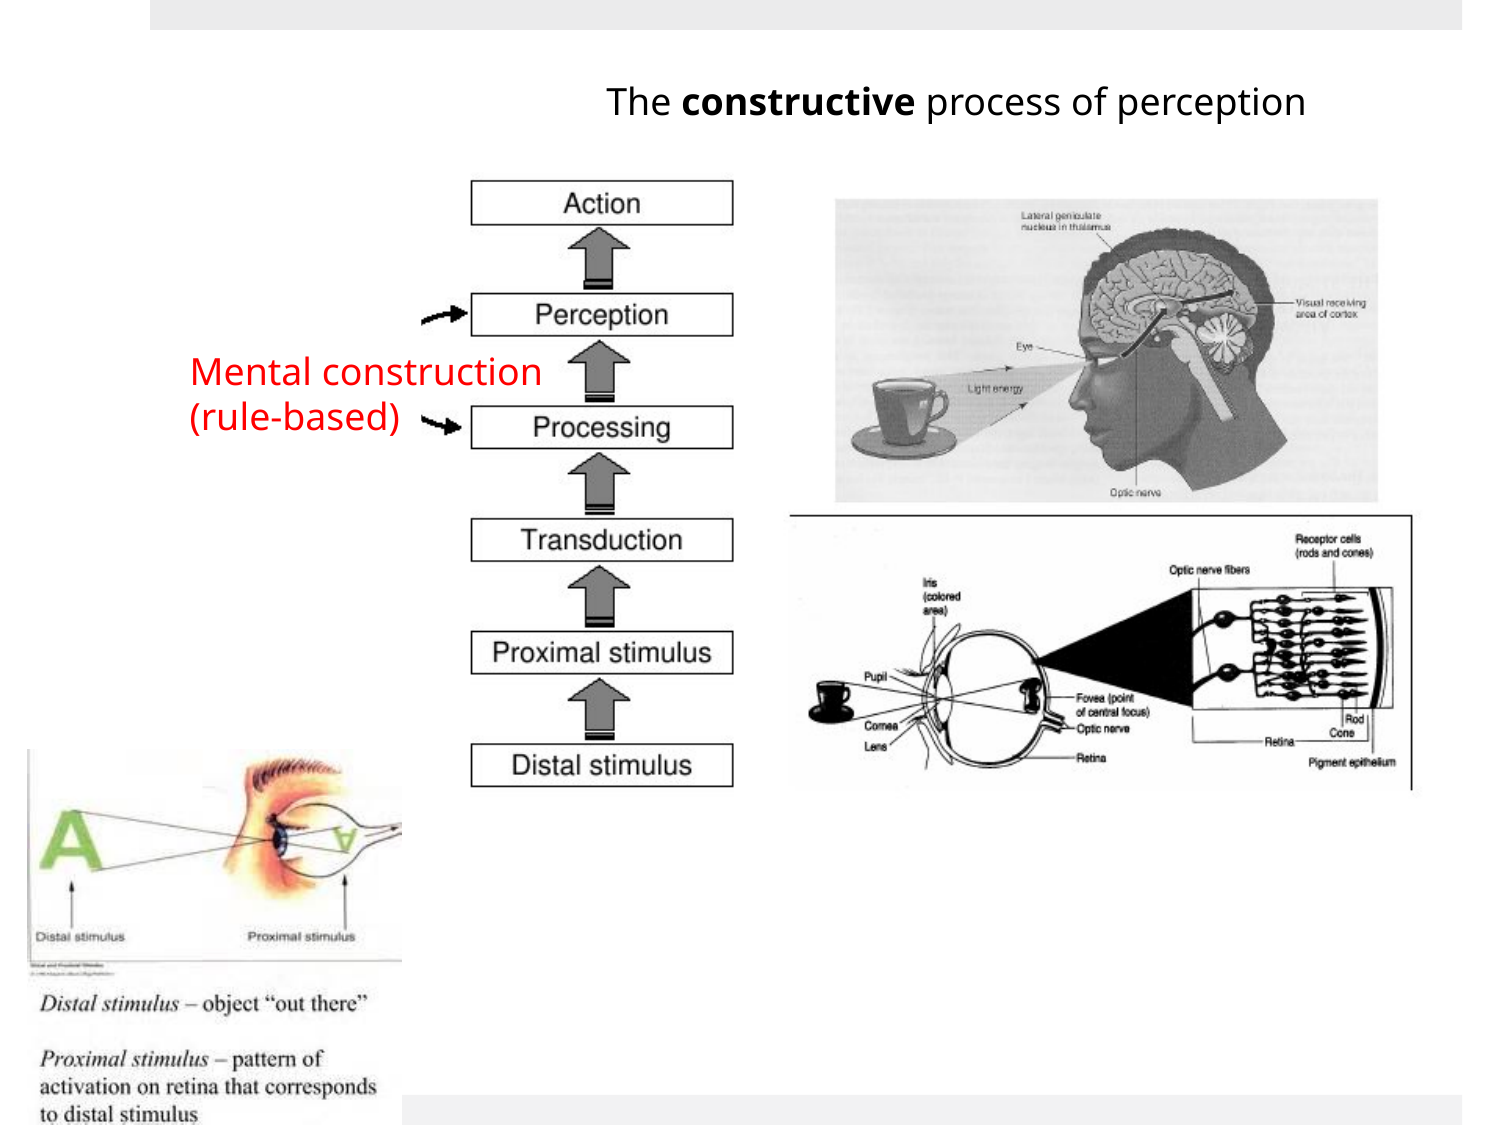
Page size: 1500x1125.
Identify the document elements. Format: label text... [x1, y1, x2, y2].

picture [27, 749, 402, 1125]
text_box Mental construction (rule-based) [174, 340, 420, 446]
text_box The constructive process of perception [591, 71, 1323, 131]
picture [420, 131, 1433, 815]
